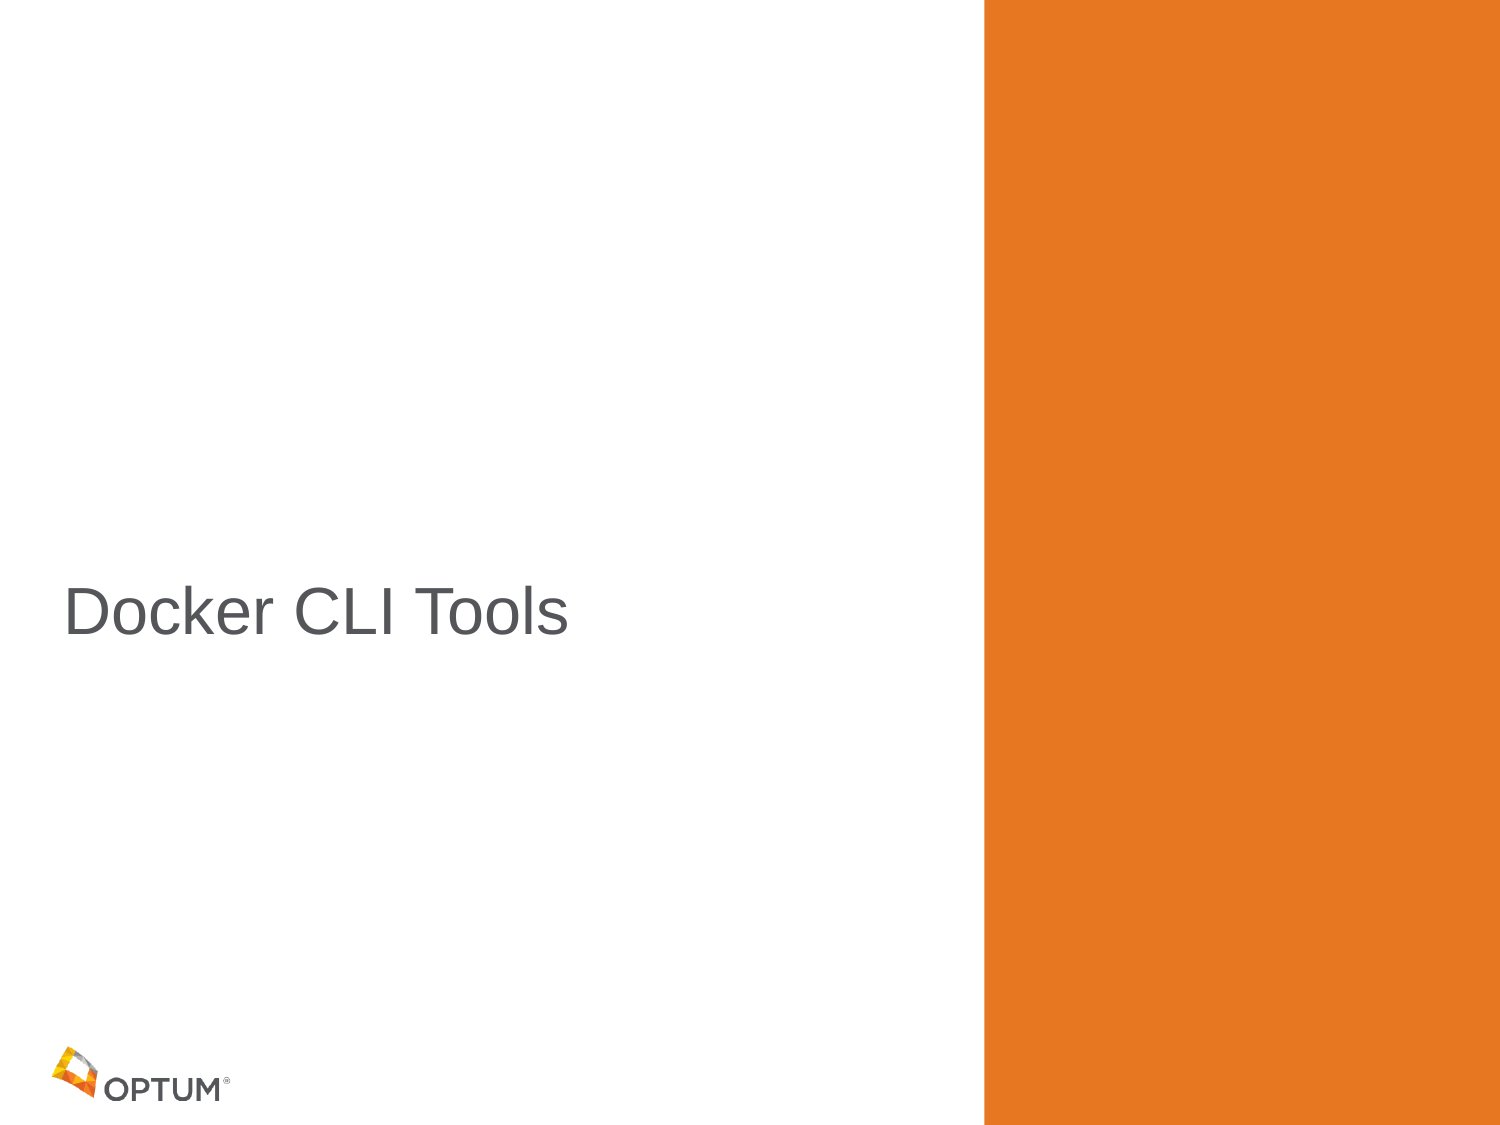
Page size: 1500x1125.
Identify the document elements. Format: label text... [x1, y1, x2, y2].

picture [50, 1044, 231, 1101]
title Docker CLI Tools [63, 299, 947, 650]
